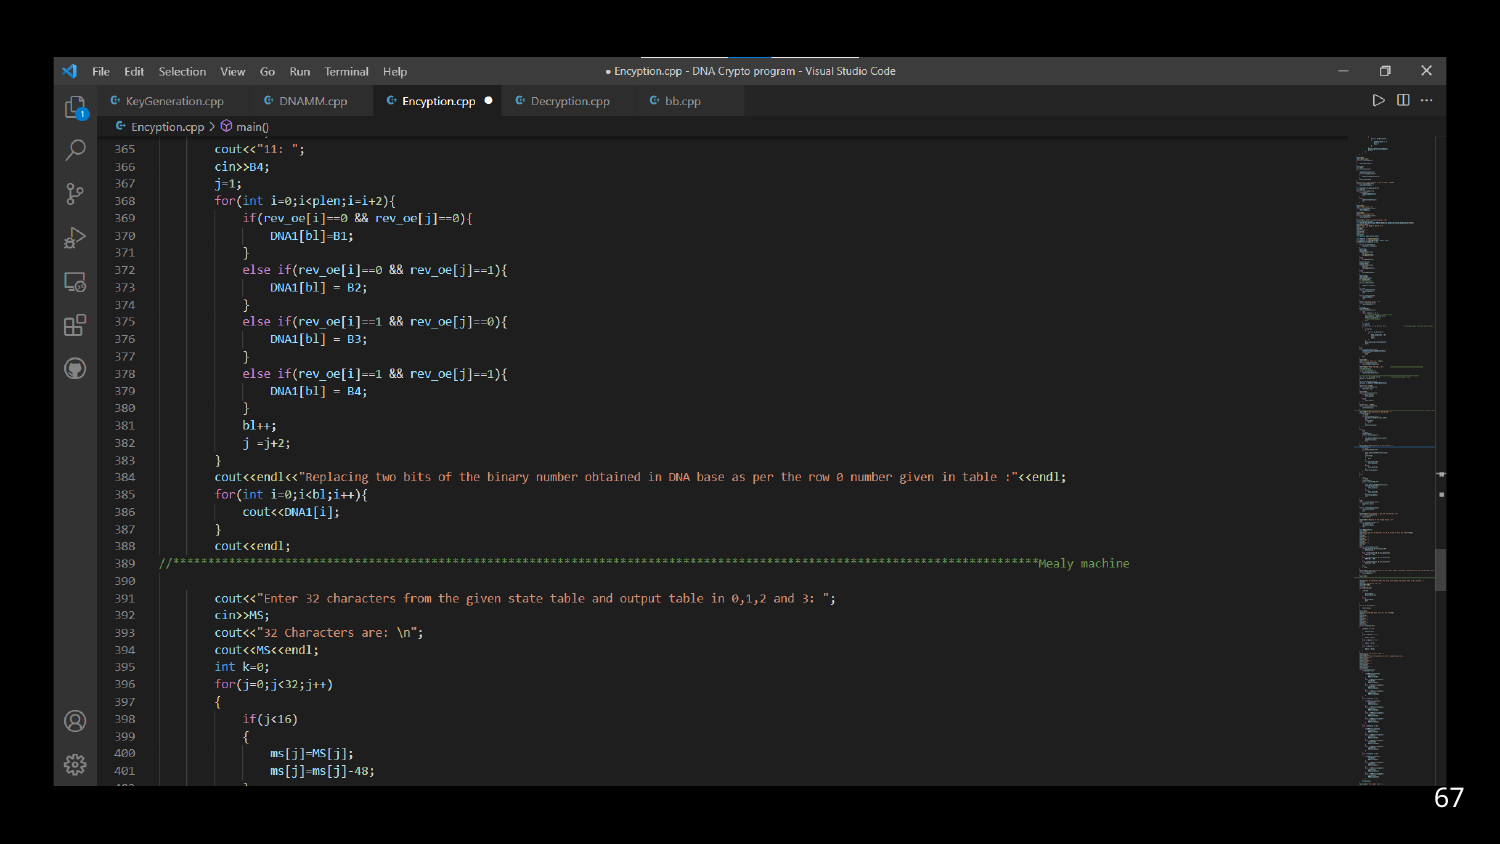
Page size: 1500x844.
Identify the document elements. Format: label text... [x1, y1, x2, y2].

picture [53, 57, 1447, 787]
slide_number ‹#› [1389, 764, 1480, 830]
